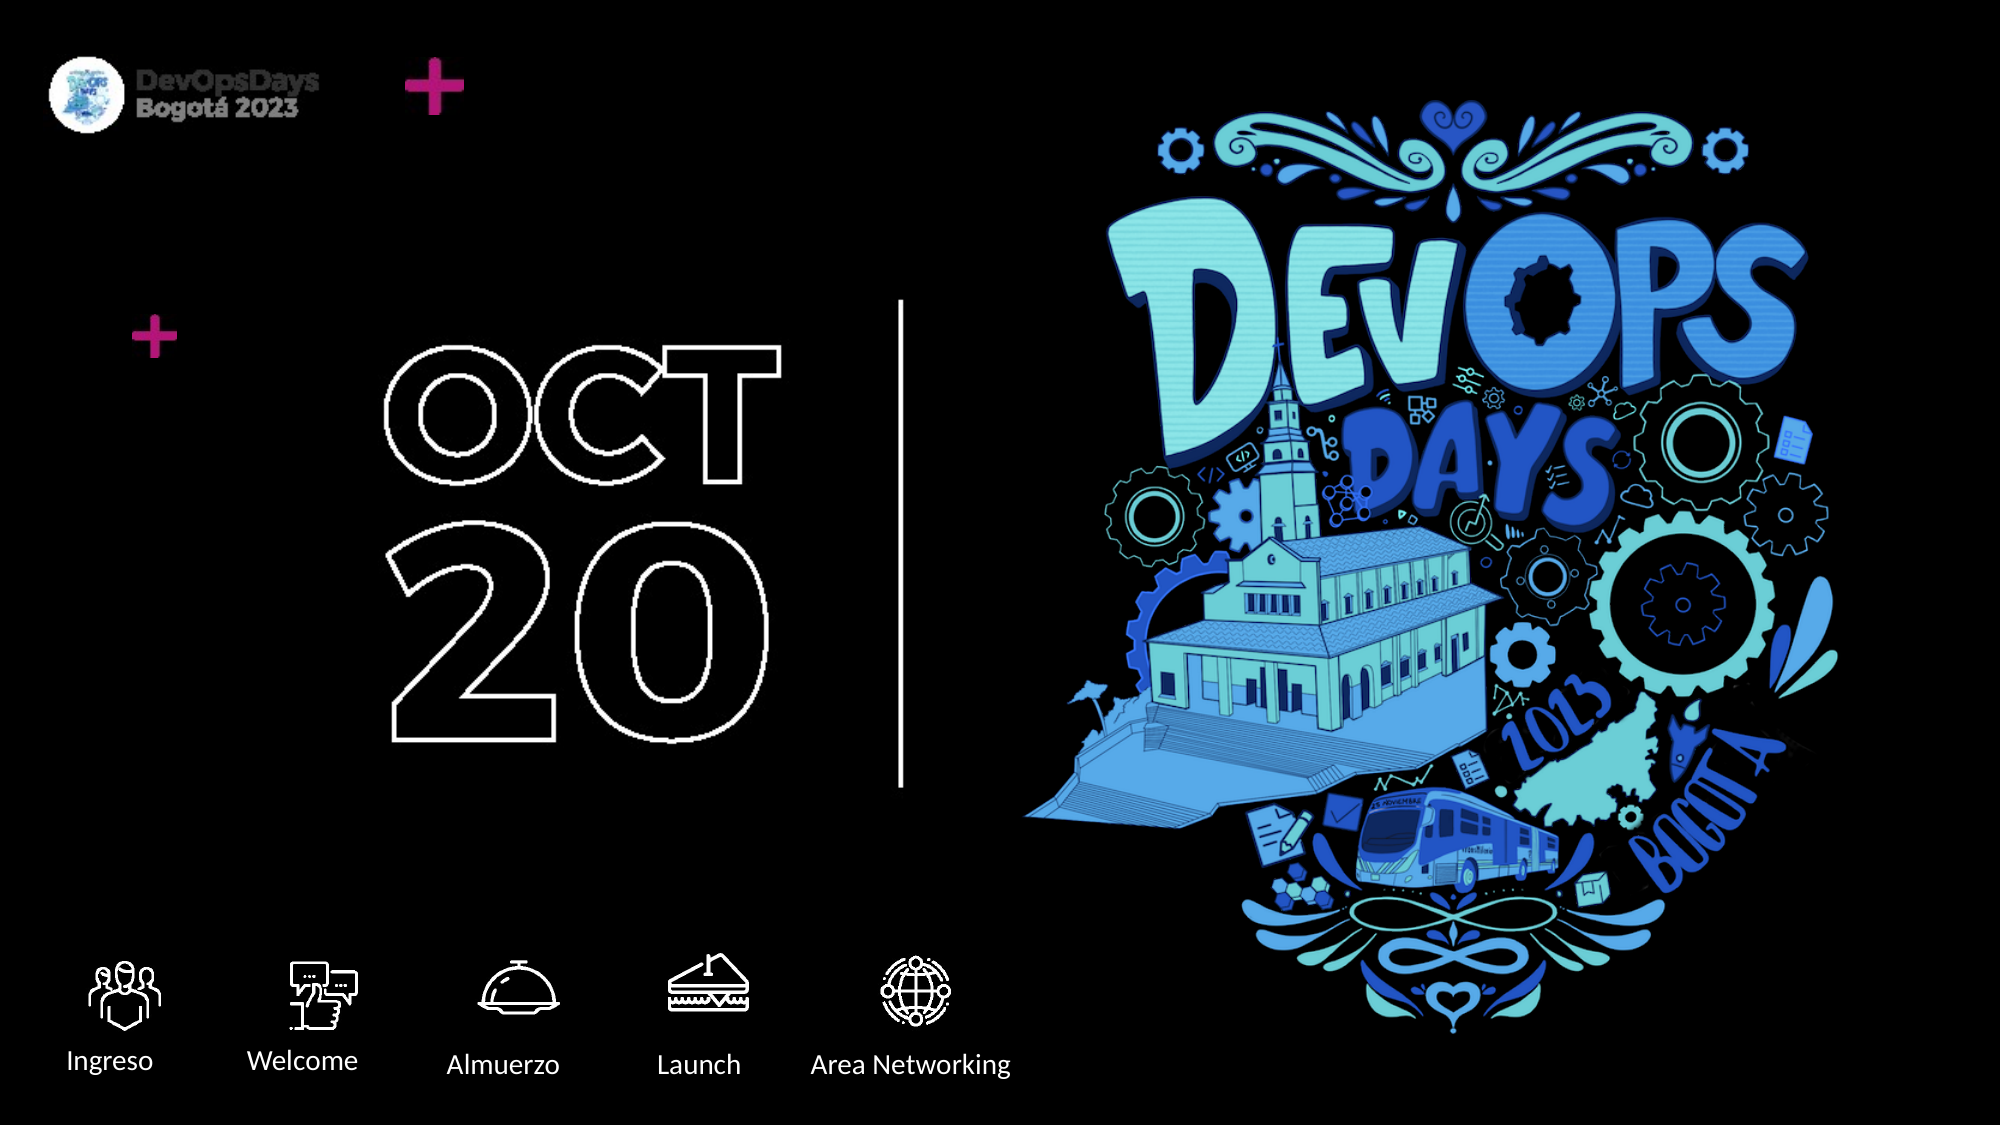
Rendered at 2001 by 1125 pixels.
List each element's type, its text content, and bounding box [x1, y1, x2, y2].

picture [43, 54, 327, 135]
picture [660, 947, 756, 1017]
text_box Welcome [232, 1033, 374, 1084]
picture [132, 314, 177, 358]
text_box Almuerzo [431, 1038, 576, 1089]
text_box Ingreso [51, 1033, 169, 1084]
picture [353, 286, 930, 802]
picture [858, 94, 1932, 1054]
picture [271, 956, 376, 1034]
text_box Launch [642, 1038, 757, 1089]
picture [405, 57, 464, 115]
picture [475, 955, 562, 1019]
text_box Area Networking [795, 1038, 1027, 1089]
picture [72, 956, 177, 1034]
